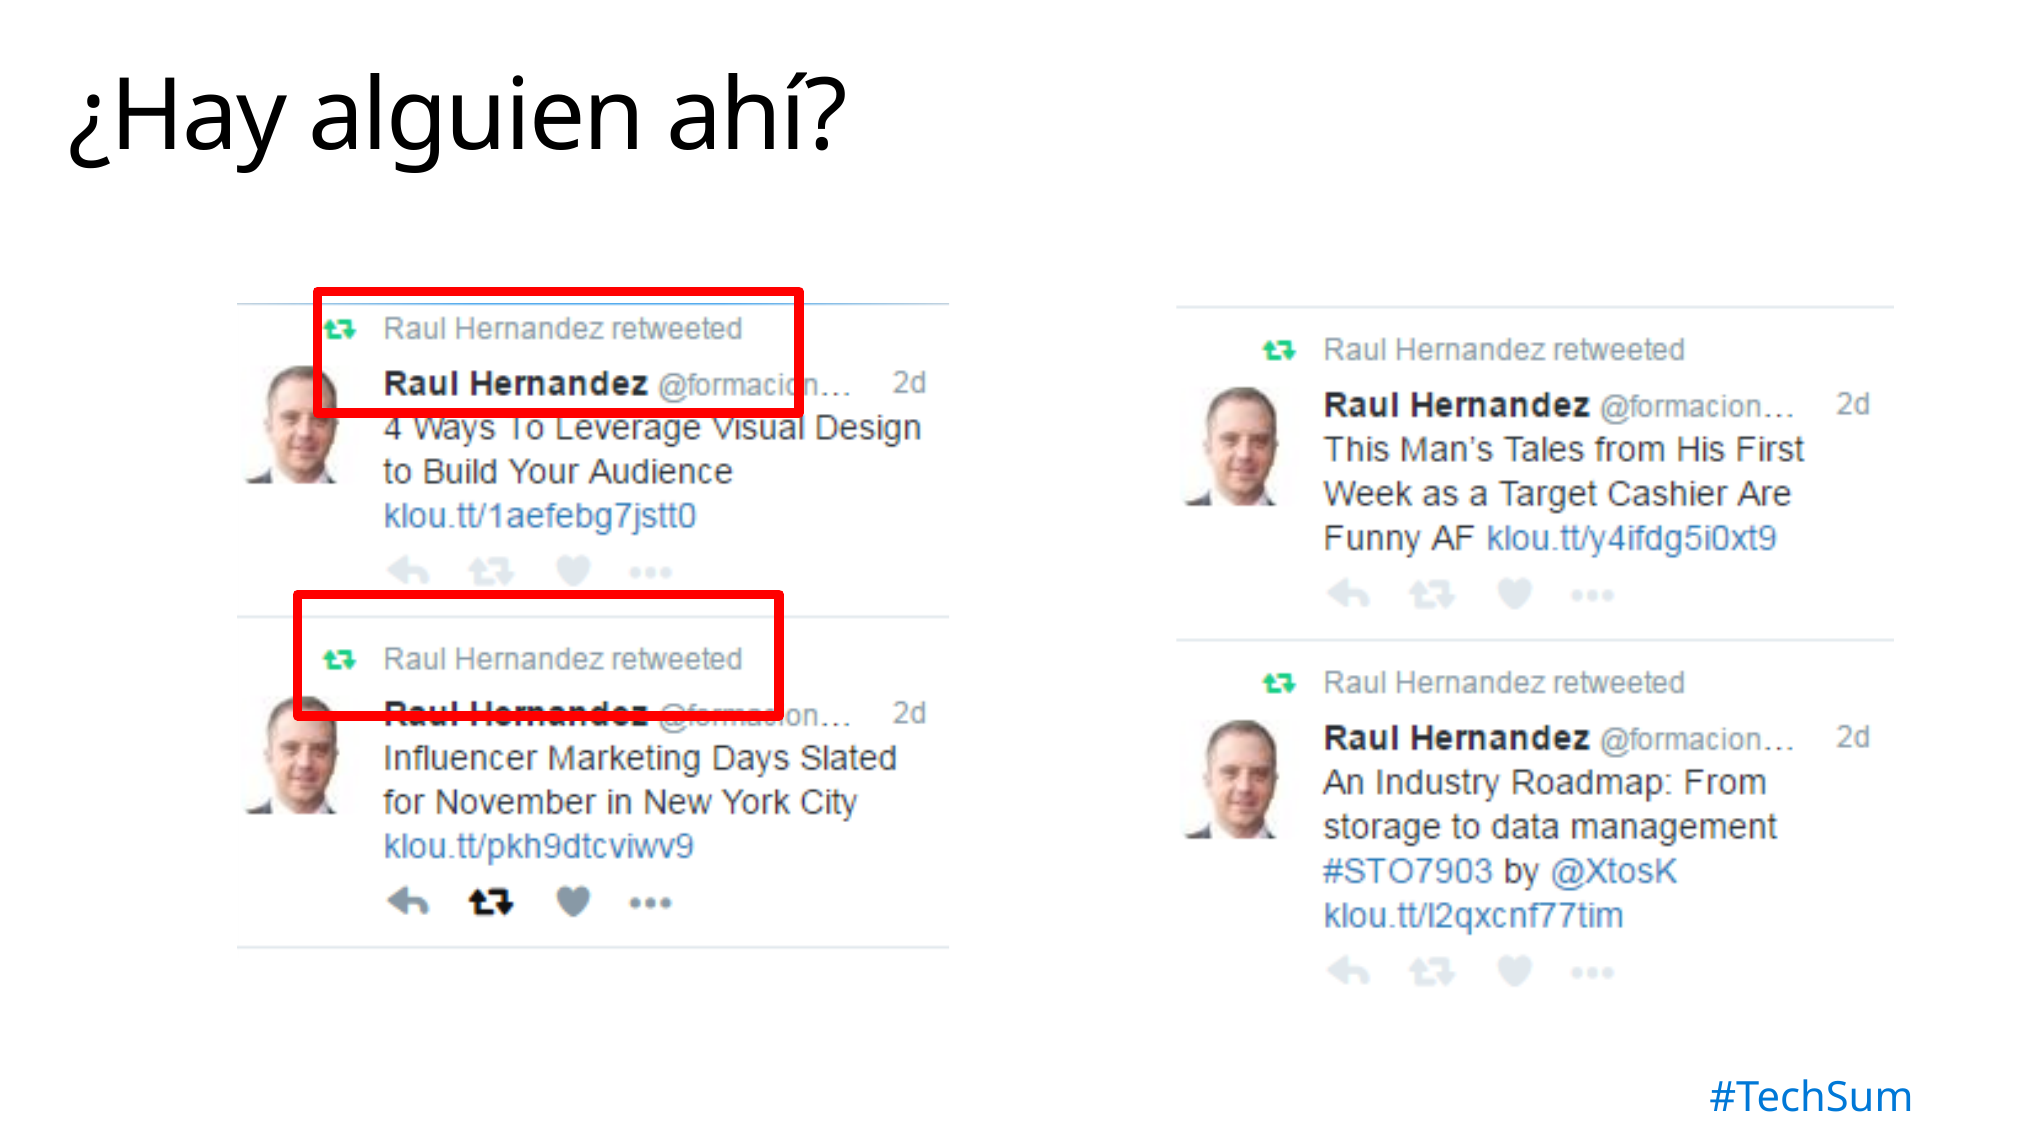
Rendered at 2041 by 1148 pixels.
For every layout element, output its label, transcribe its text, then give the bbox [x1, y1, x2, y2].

title ¿Hay alguien ahí? [45, 48, 1996, 199]
text_box [317, 290, 800, 302]
picture [1175, 302, 1895, 1008]
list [236, 302, 950, 959]
